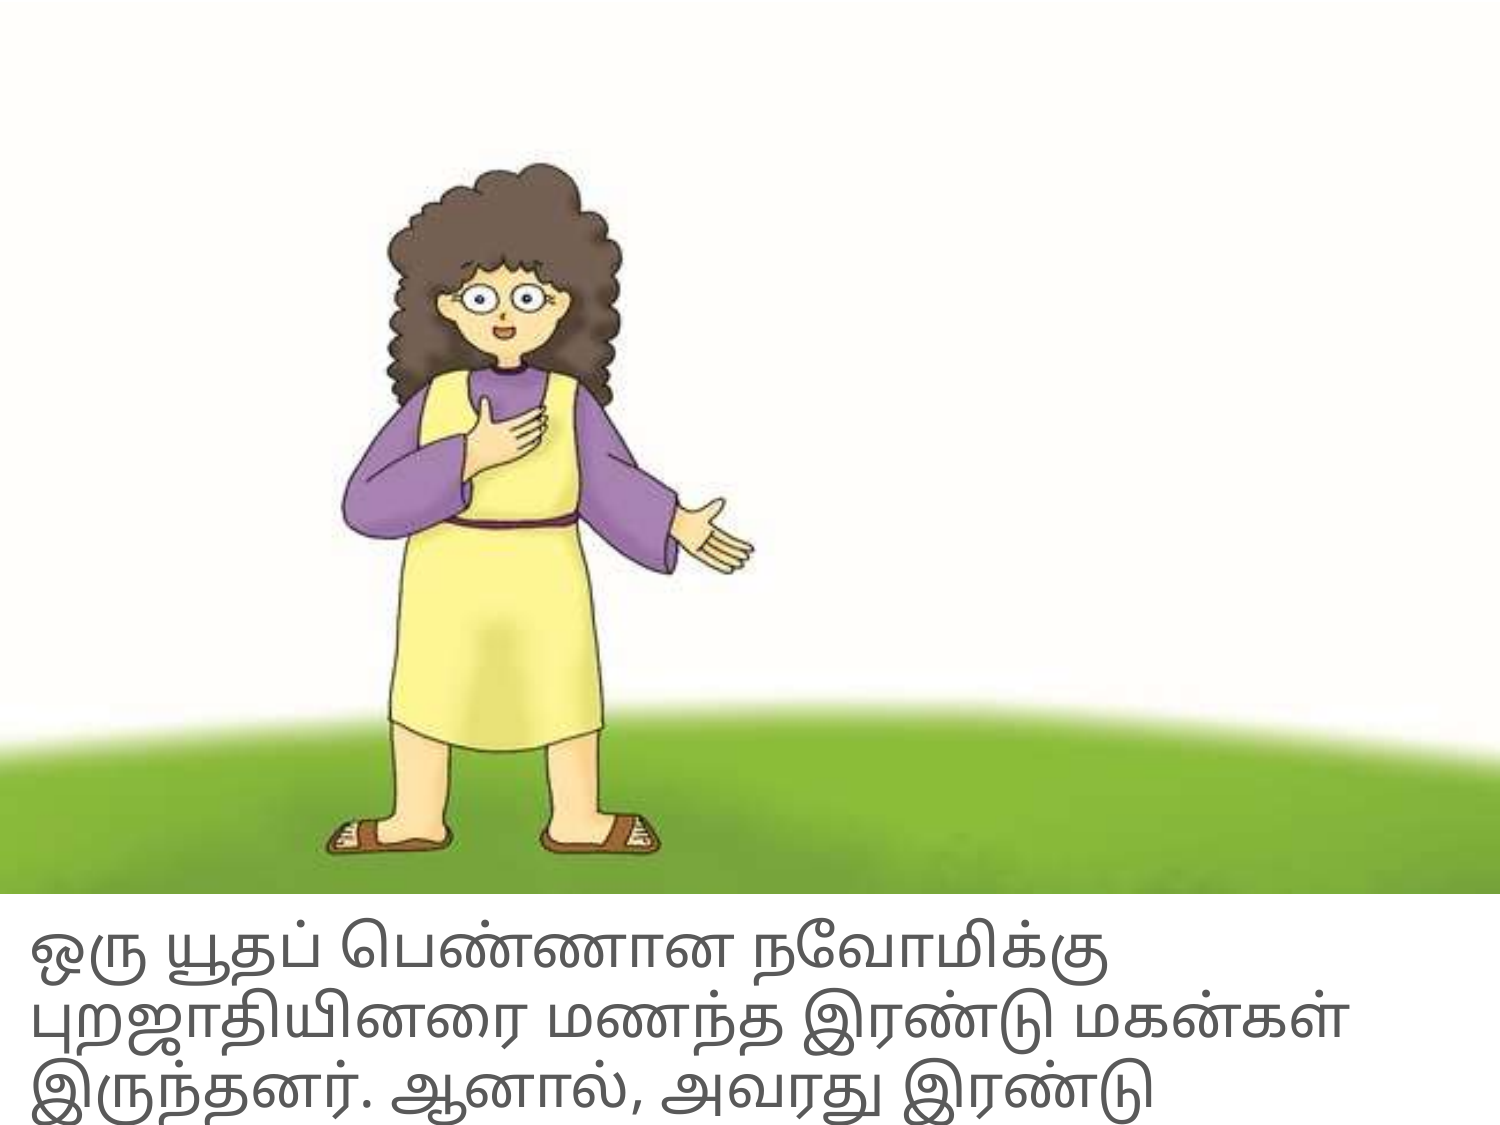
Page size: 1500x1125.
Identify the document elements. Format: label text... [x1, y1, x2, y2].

picture [0, 1, 1500, 894]
text_box ஒரு யூதப் பெண்ணான நவோமிக்கு புறஜாதியினரை மணந்த இரண்டு மகன்கள் இருந்தனர். ஆனால், அவரது இரண்டு மகன்களும் இறந்துவிட்டனர். எனவே, அவள் இரண்டு விதவை மருமகள்களுடன் விடப்பட்டாள். [14, 901, 1486, 1125]
